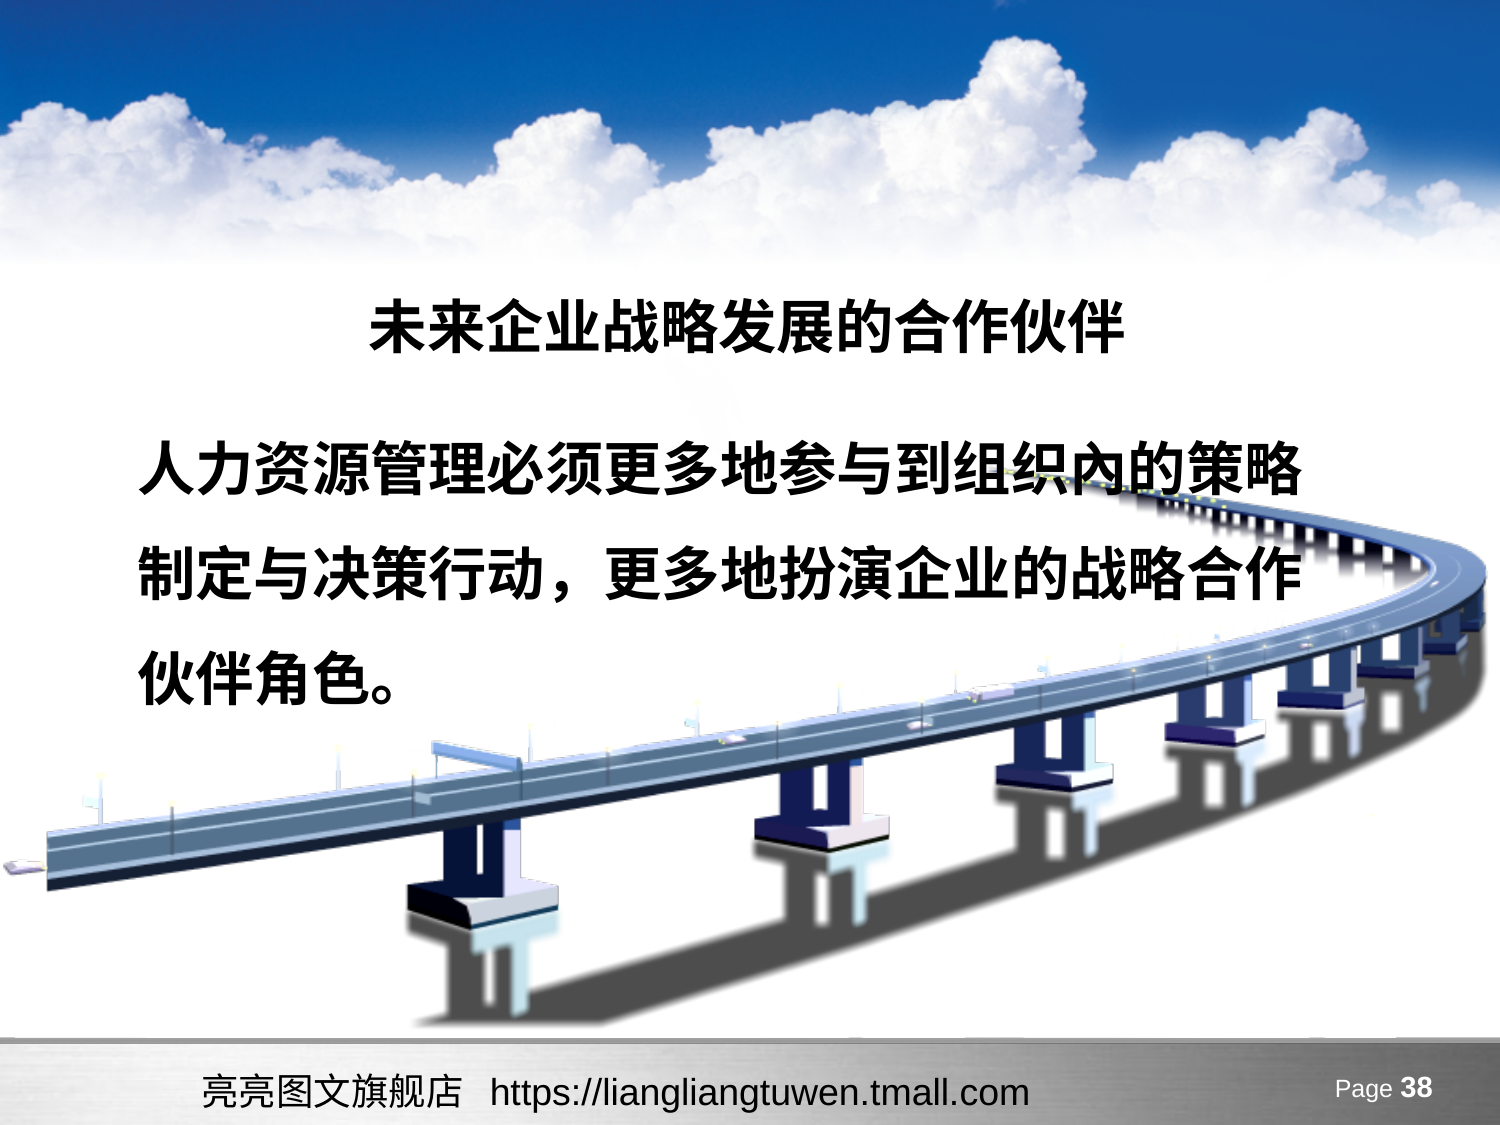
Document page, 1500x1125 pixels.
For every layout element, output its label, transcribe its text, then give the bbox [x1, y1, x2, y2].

footer Page [1319, 1060, 1495, 1101]
picture [0, 0, 1500, 1038]
text_box 亮亮图文旗舰店 https://liangliangtuwen.tmall.com [48, 1060, 1184, 1121]
picture [0, 1044, 1500, 1125]
